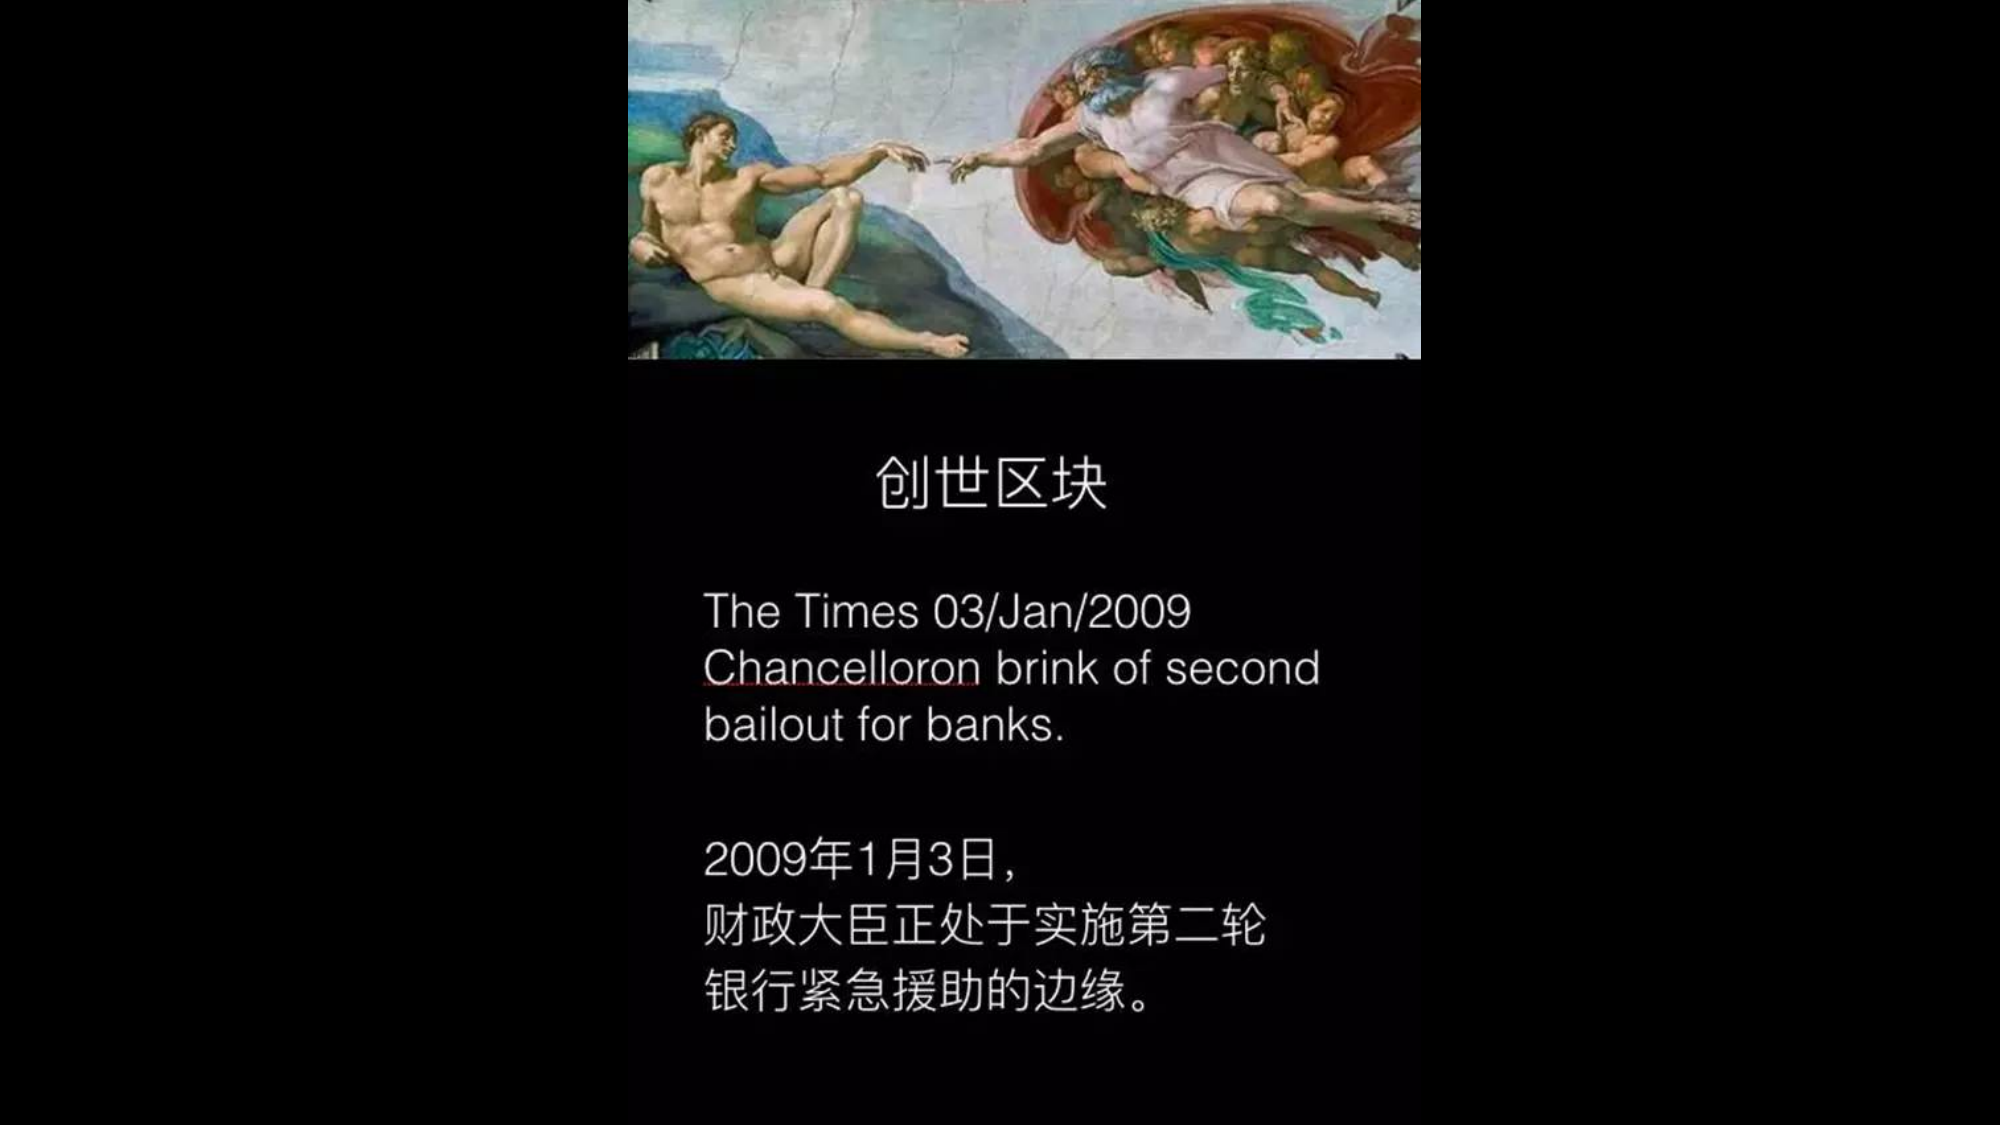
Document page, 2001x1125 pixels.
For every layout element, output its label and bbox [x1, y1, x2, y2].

picture [628, 0, 1421, 1125]
